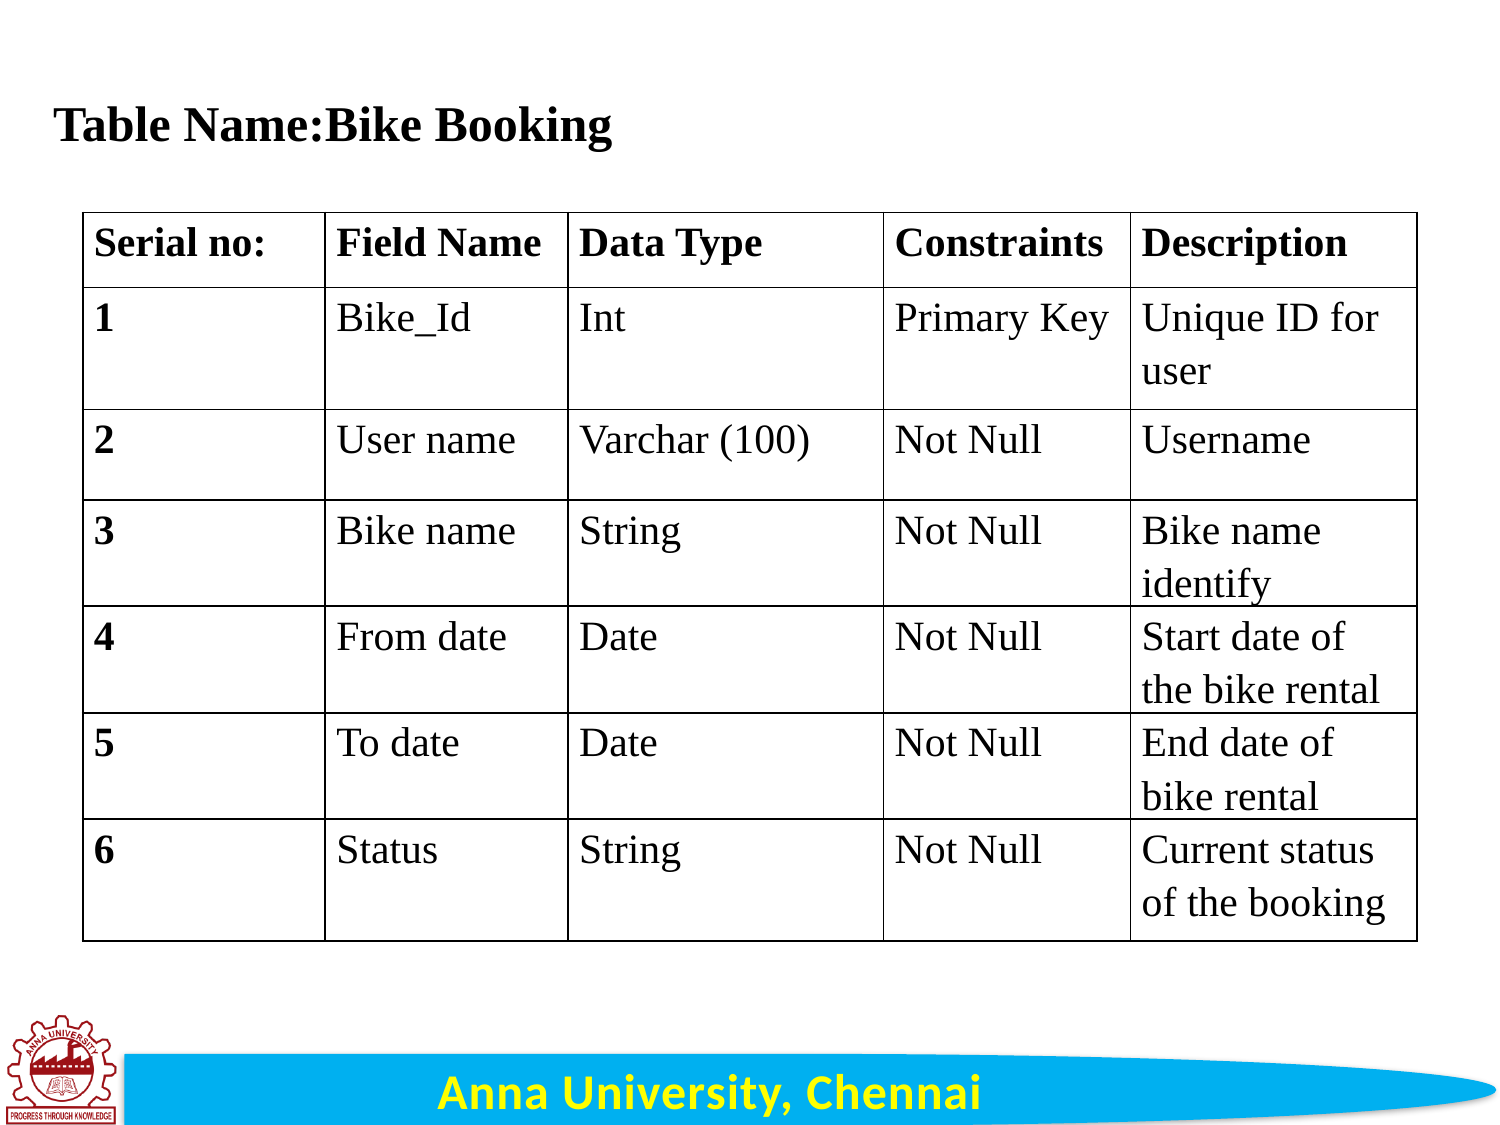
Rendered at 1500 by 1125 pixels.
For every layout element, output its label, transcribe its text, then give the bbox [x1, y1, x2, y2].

table_cell Int [569, 288, 883, 409]
table_header Data Type [569, 213, 883, 287]
table_cell 2 [84, 410, 324, 499]
table_cell 5 [84, 714, 324, 818]
table_cell Start date of the bike rental [1131, 607, 1416, 712]
table_cell Bike_Id [326, 288, 567, 409]
table_cell 3 [84, 501, 324, 605]
table_cell String [569, 820, 883, 940]
table_cell Status [326, 820, 567, 940]
table_cell Not Null [884, 410, 1130, 499]
table_cell Not Null [884, 820, 1130, 940]
table_cell From date [326, 607, 567, 712]
table_cell 1 [84, 288, 324, 409]
table_cell Bike name [326, 501, 567, 605]
table_cell To date [326, 714, 567, 818]
table_cell End date of bike rental [1131, 714, 1416, 818]
table_cell Username [1131, 410, 1416, 499]
table_header Constraints [884, 213, 1130, 287]
text_box Anna University, Chennai [124, 1053, 1497, 1125]
table_cell Bike name identify [1131, 501, 1416, 605]
table_cell Primary Key [884, 288, 1130, 409]
table_cell Current status of the booking [1131, 820, 1416, 940]
table_header Description [1131, 213, 1416, 287]
text_box Table Name:Bike Booking [0, 83, 678, 159]
table_header Field Name [326, 213, 567, 287]
table_cell User name [326, 410, 567, 499]
table_cell Not Null [884, 501, 1130, 605]
table_cell 6 [84, 820, 324, 940]
table_cell Varchar (100) [569, 410, 883, 499]
table_cell Not Null [884, 607, 1130, 712]
table_cell Not Null [884, 714, 1130, 818]
picture [5, 1014, 117, 1125]
table_cell String [569, 501, 883, 605]
table_cell Unique ID for user [1131, 288, 1416, 409]
table_header Serial no: [84, 213, 324, 287]
table_cell Date [569, 714, 883, 818]
table_cell Date [569, 607, 883, 712]
table_cell 4 [84, 607, 324, 712]
